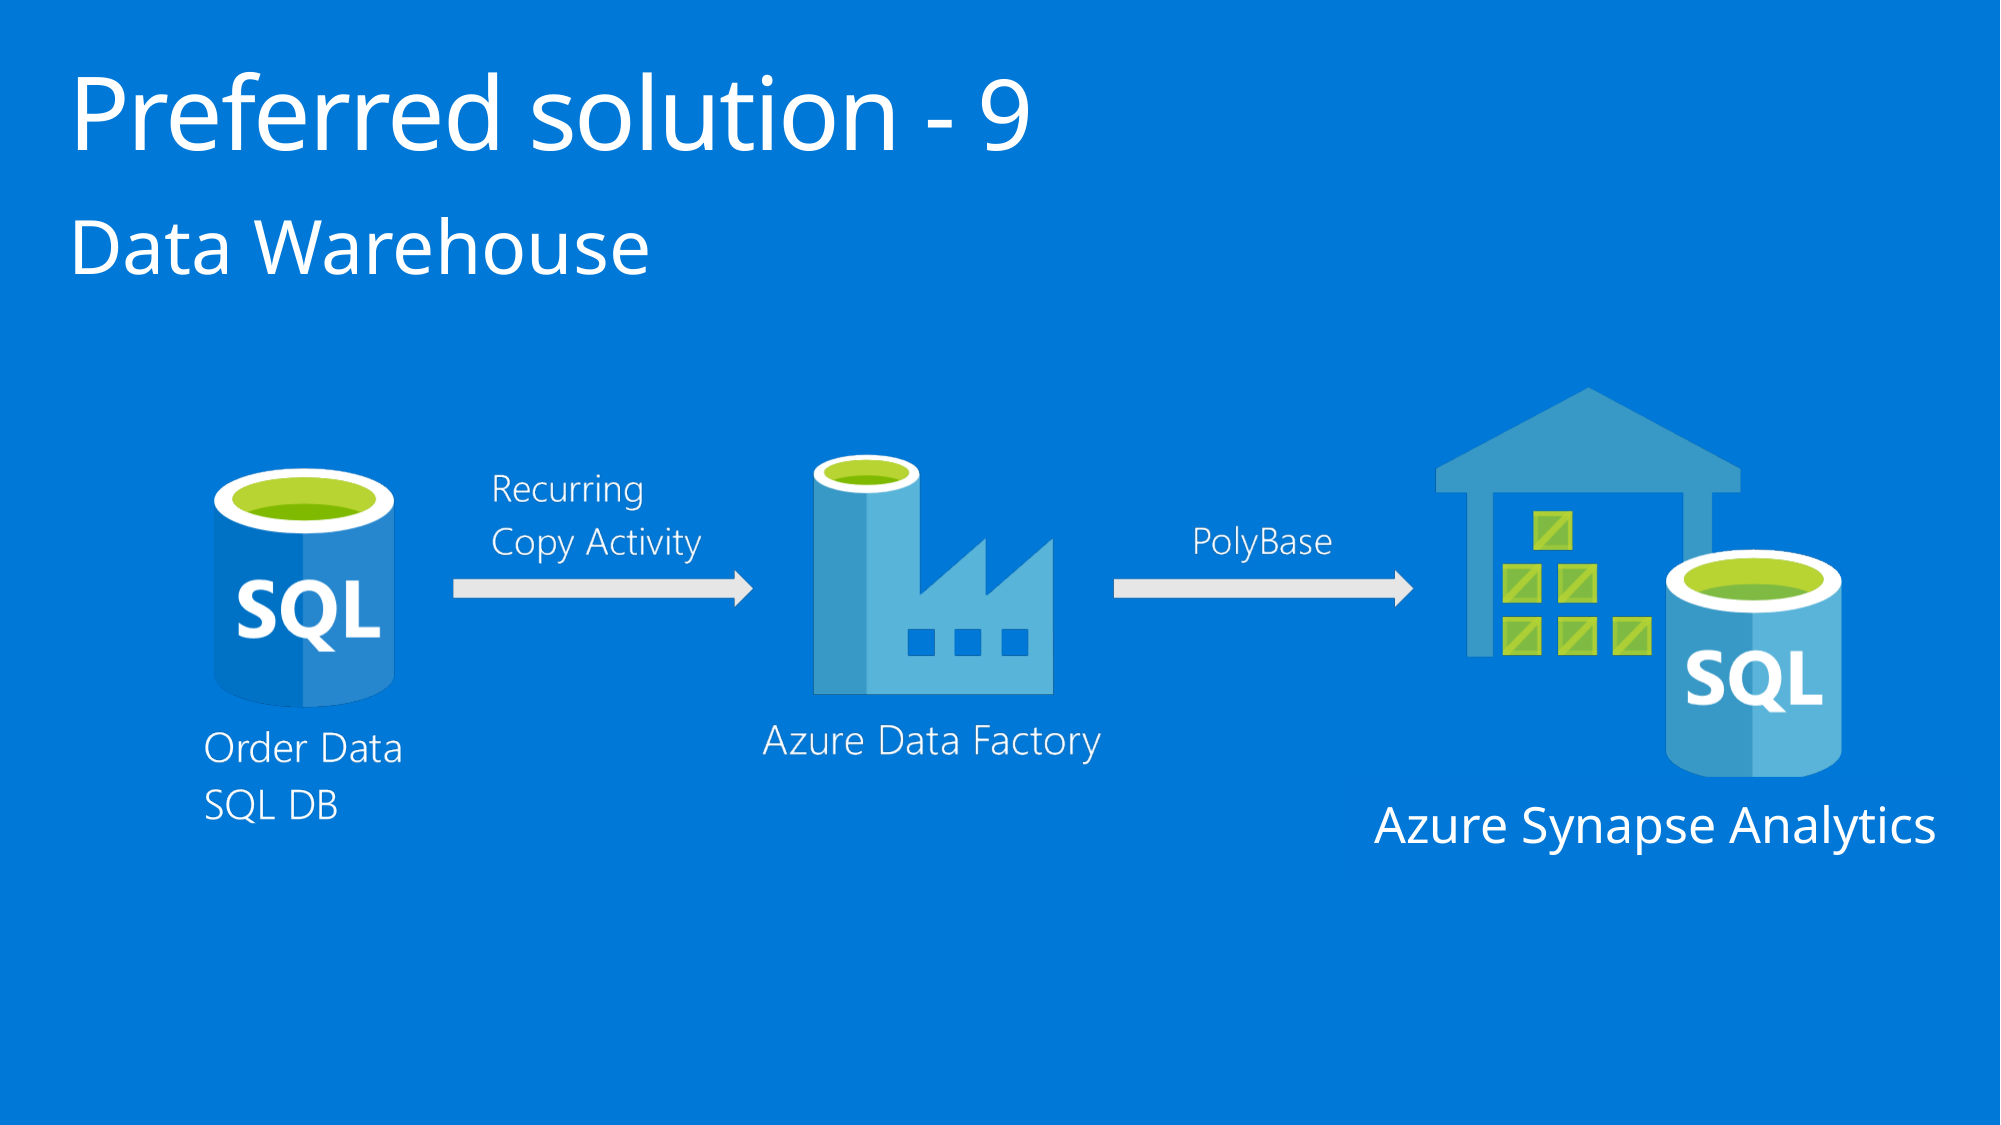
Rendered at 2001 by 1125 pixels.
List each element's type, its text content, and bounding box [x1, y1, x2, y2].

title Preferred solution - 9 [44, 47, 1957, 196]
text_box Azure Synapse Analytics [1344, 776, 1969, 879]
list Data Warehouse [44, 195, 1621, 343]
picture [172, 371, 1868, 872]
